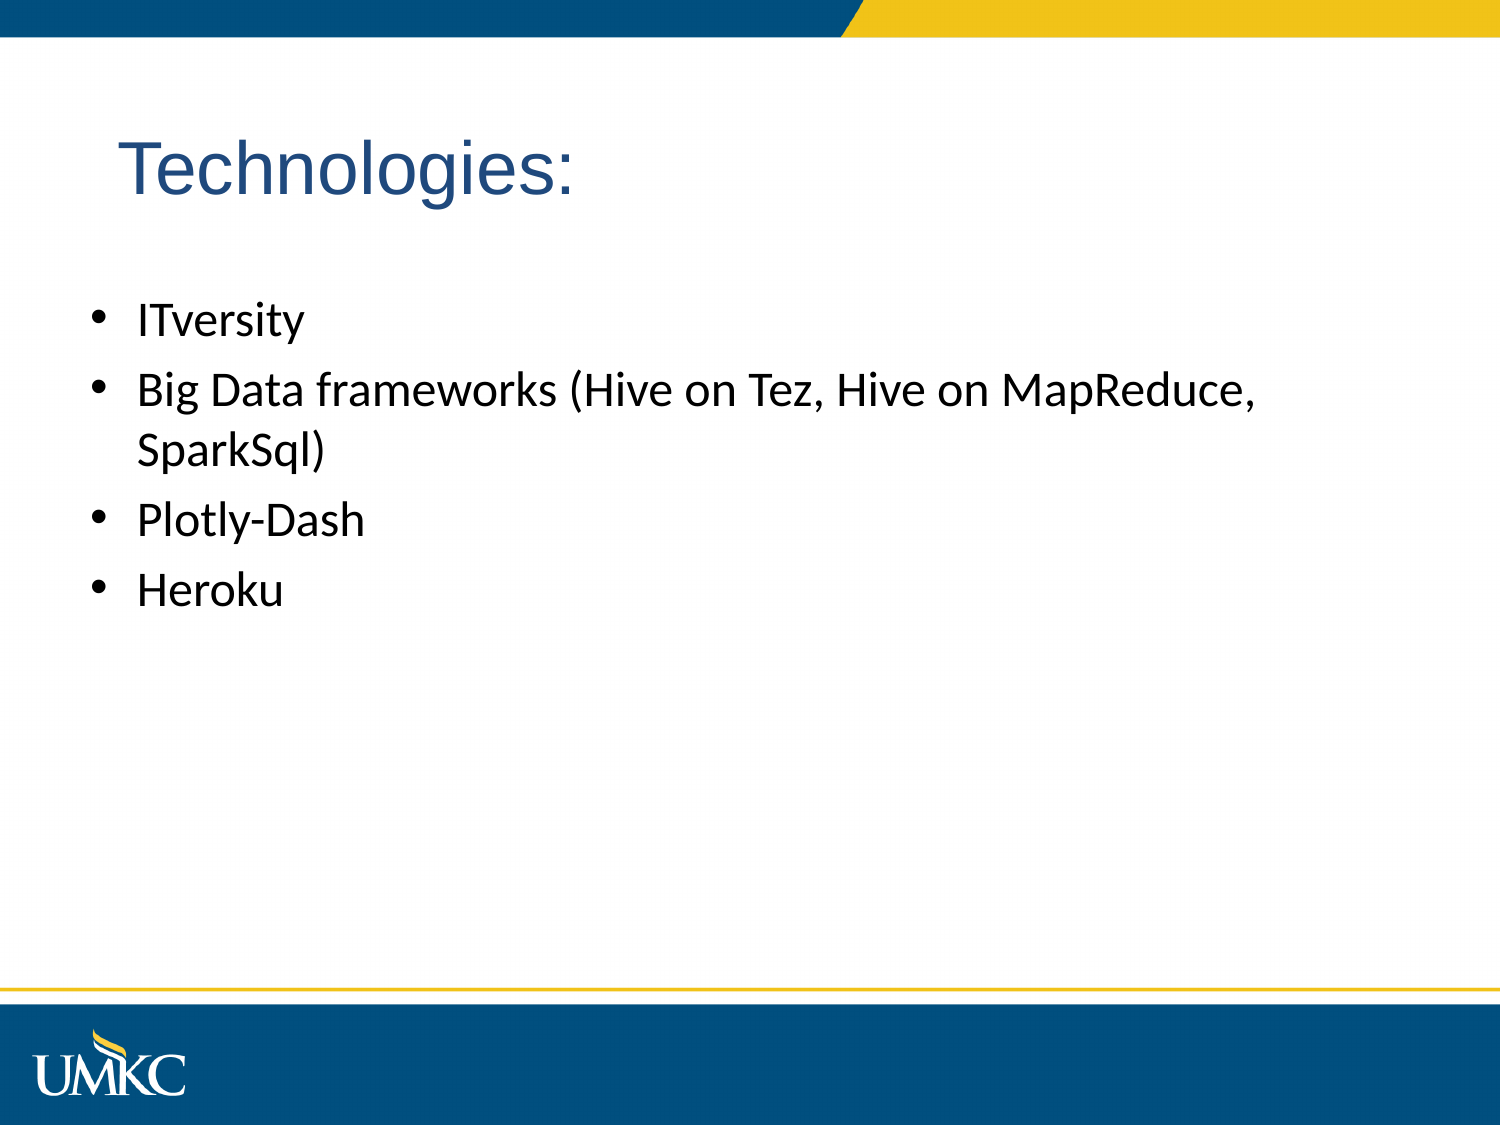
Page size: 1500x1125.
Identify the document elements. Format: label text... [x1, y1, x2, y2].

title Technologies: [102, 71, 1453, 259]
list ITversity Big Data frameworks (Hive on Tez, Hive on MapReduce, SparkSql) Plotly-Dash Heroku [75, 209, 1425, 952]
picture [0, 0, 1500, 1125]
